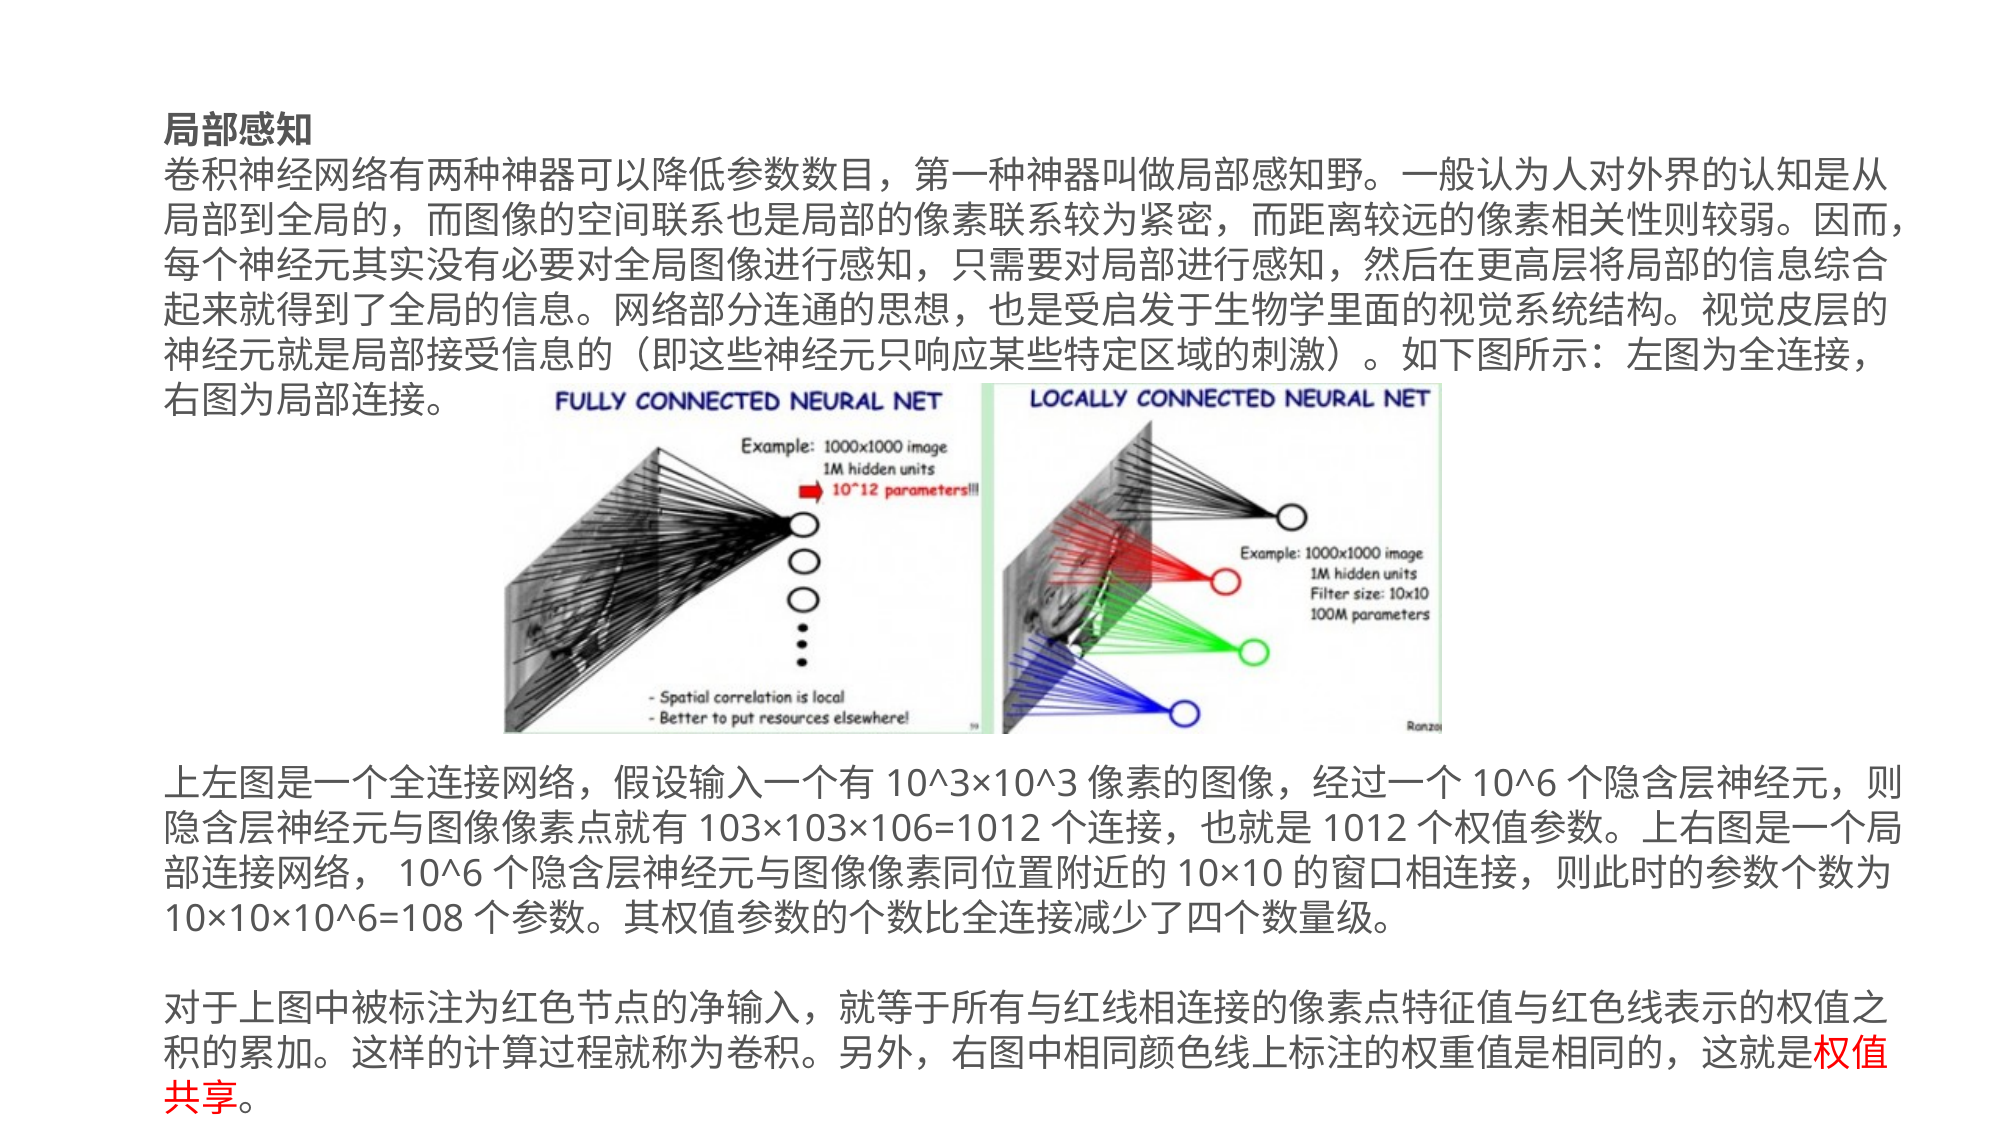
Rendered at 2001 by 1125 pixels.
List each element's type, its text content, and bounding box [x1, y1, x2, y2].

picture [503, 383, 1442, 734]
text_box 局部感知 卷积神经网络有两种神器可以降低参数数目，第一种神器叫做局部感知野。一般认为人对外界的认知是从局部到全局的，而图像的空间联系也是局部的像素联系较为紧密，而距离较远的像素相关性则较弱。因而，每个神经元其实没有必要对全局图像进行感知，只需要对局部进行感知，然后在更高层将局部的信息综合起来就得到了全局的信息。网络部分连通的思想，也是受启发于生物学里面的视觉系统结构。视觉皮层的神经元就是局部接受信息的（即这些神经元只响应某些特定区域的刺激）。如下图所示：左图为全连接，右图为局部连接。 [148, 98, 1925, 428]
text_box 上左图是一个全连接网络，假设输入一个有10^3×10^3像素的图像，经过一个10^6个隐含层神经元，则隐含层神经元与图像像素点就有103×103×106=1012个连接，也就是1012个权值参数。上右图是一个局部连接网络，10^6个隐含层神经元与图像像素同位置附近的10×10的窗口相连接，则此时的参数个数为10×10×10^6=108个参数。其权值参数的个数比全连接减少了四个数量级。 对于上图中被标注为红色节点的净输入，就等于所有与红线相连接的像素点特征值与红色线表示的权值之积的累加。这样的计算过程就称为卷积。另外，右图中相同颜色线上标注的权重值是相同的，这就是权值共享。 [148, 751, 1925, 1125]
